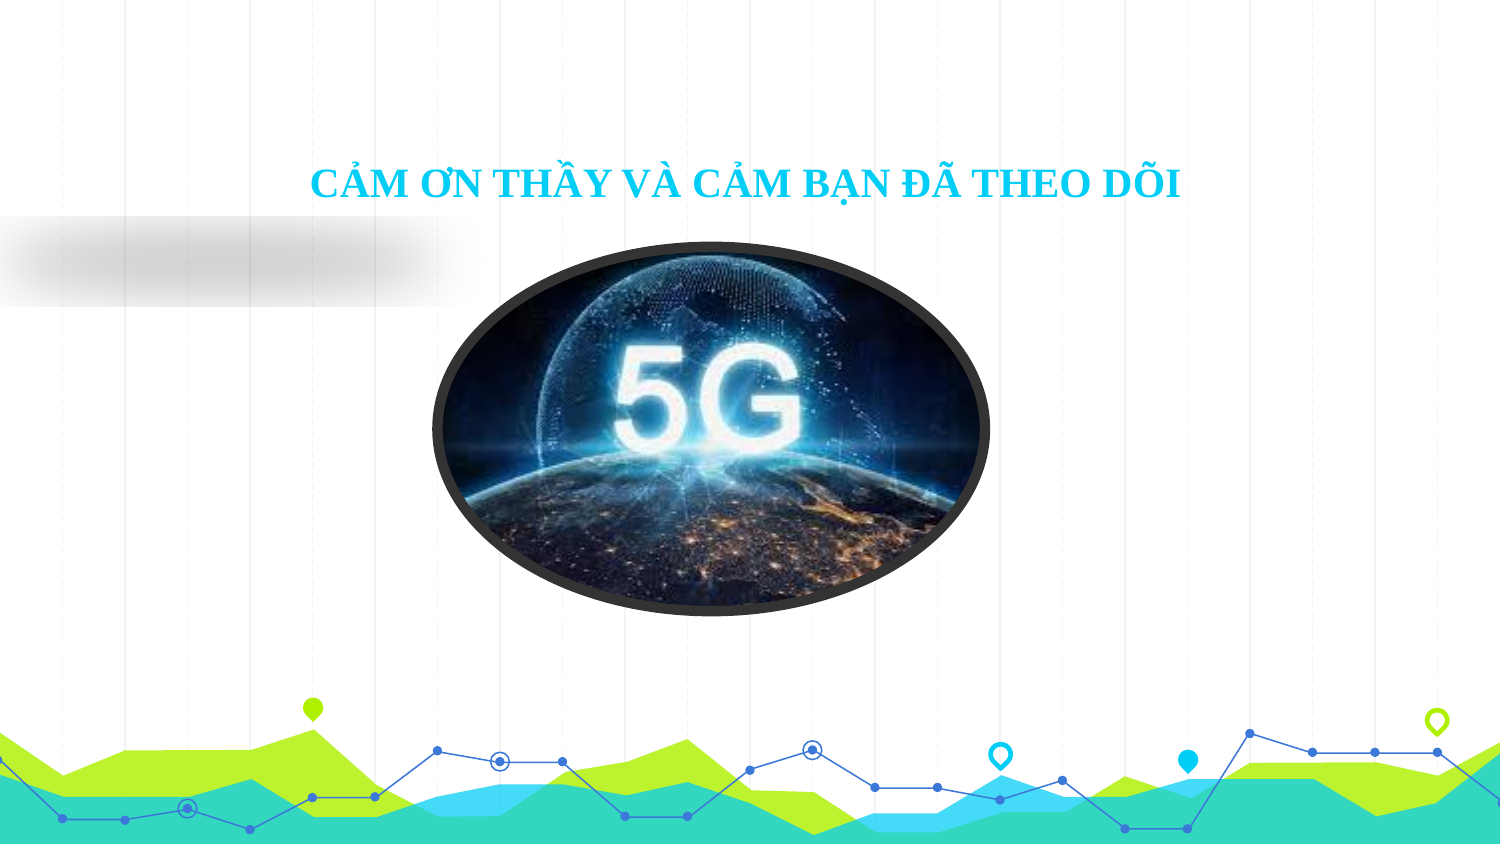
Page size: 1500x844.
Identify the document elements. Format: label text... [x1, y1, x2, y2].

picture [437, 246, 986, 612]
title CẢM ƠN THẦY VÀ CẢM BẠN ĐÃ THEO DÕI [171, 103, 1320, 222]
